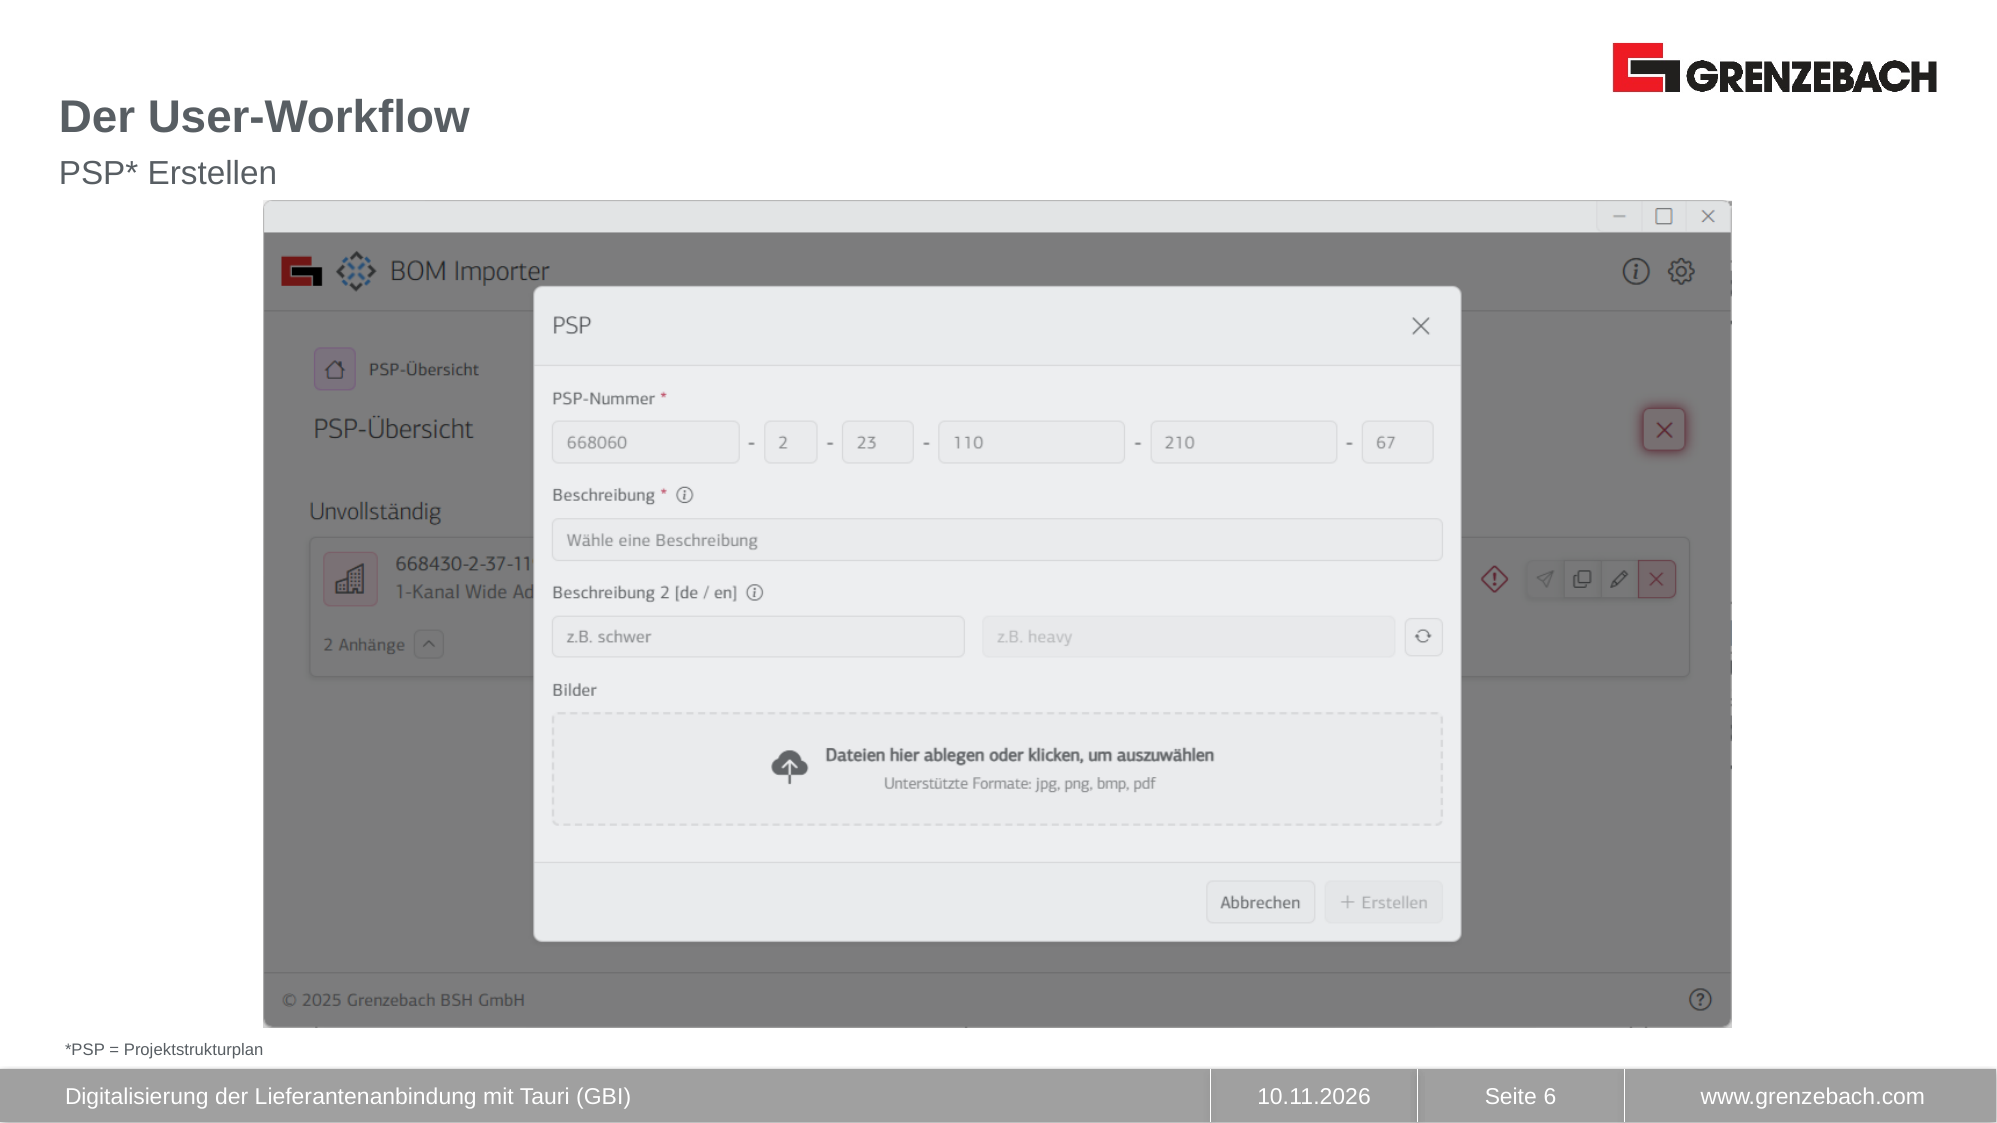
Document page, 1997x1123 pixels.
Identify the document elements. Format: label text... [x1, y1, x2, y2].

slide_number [1216, 1069, 1412, 1123]
list *PSP = Projektstrukturplan [59, 1027, 1938, 1069]
footer Digitalisierung der Lieferantenanbindung mit Tauri (GBI) [59, 1069, 1205, 1122]
title Der User-Workflow [59, 35, 1536, 142]
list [263, 200, 1733, 1028]
picture [1612, 41, 1937, 93]
slide_number Seite 6 [1423, 1069, 1619, 1122]
list PSP* Erstellen [59, 147, 1938, 195]
